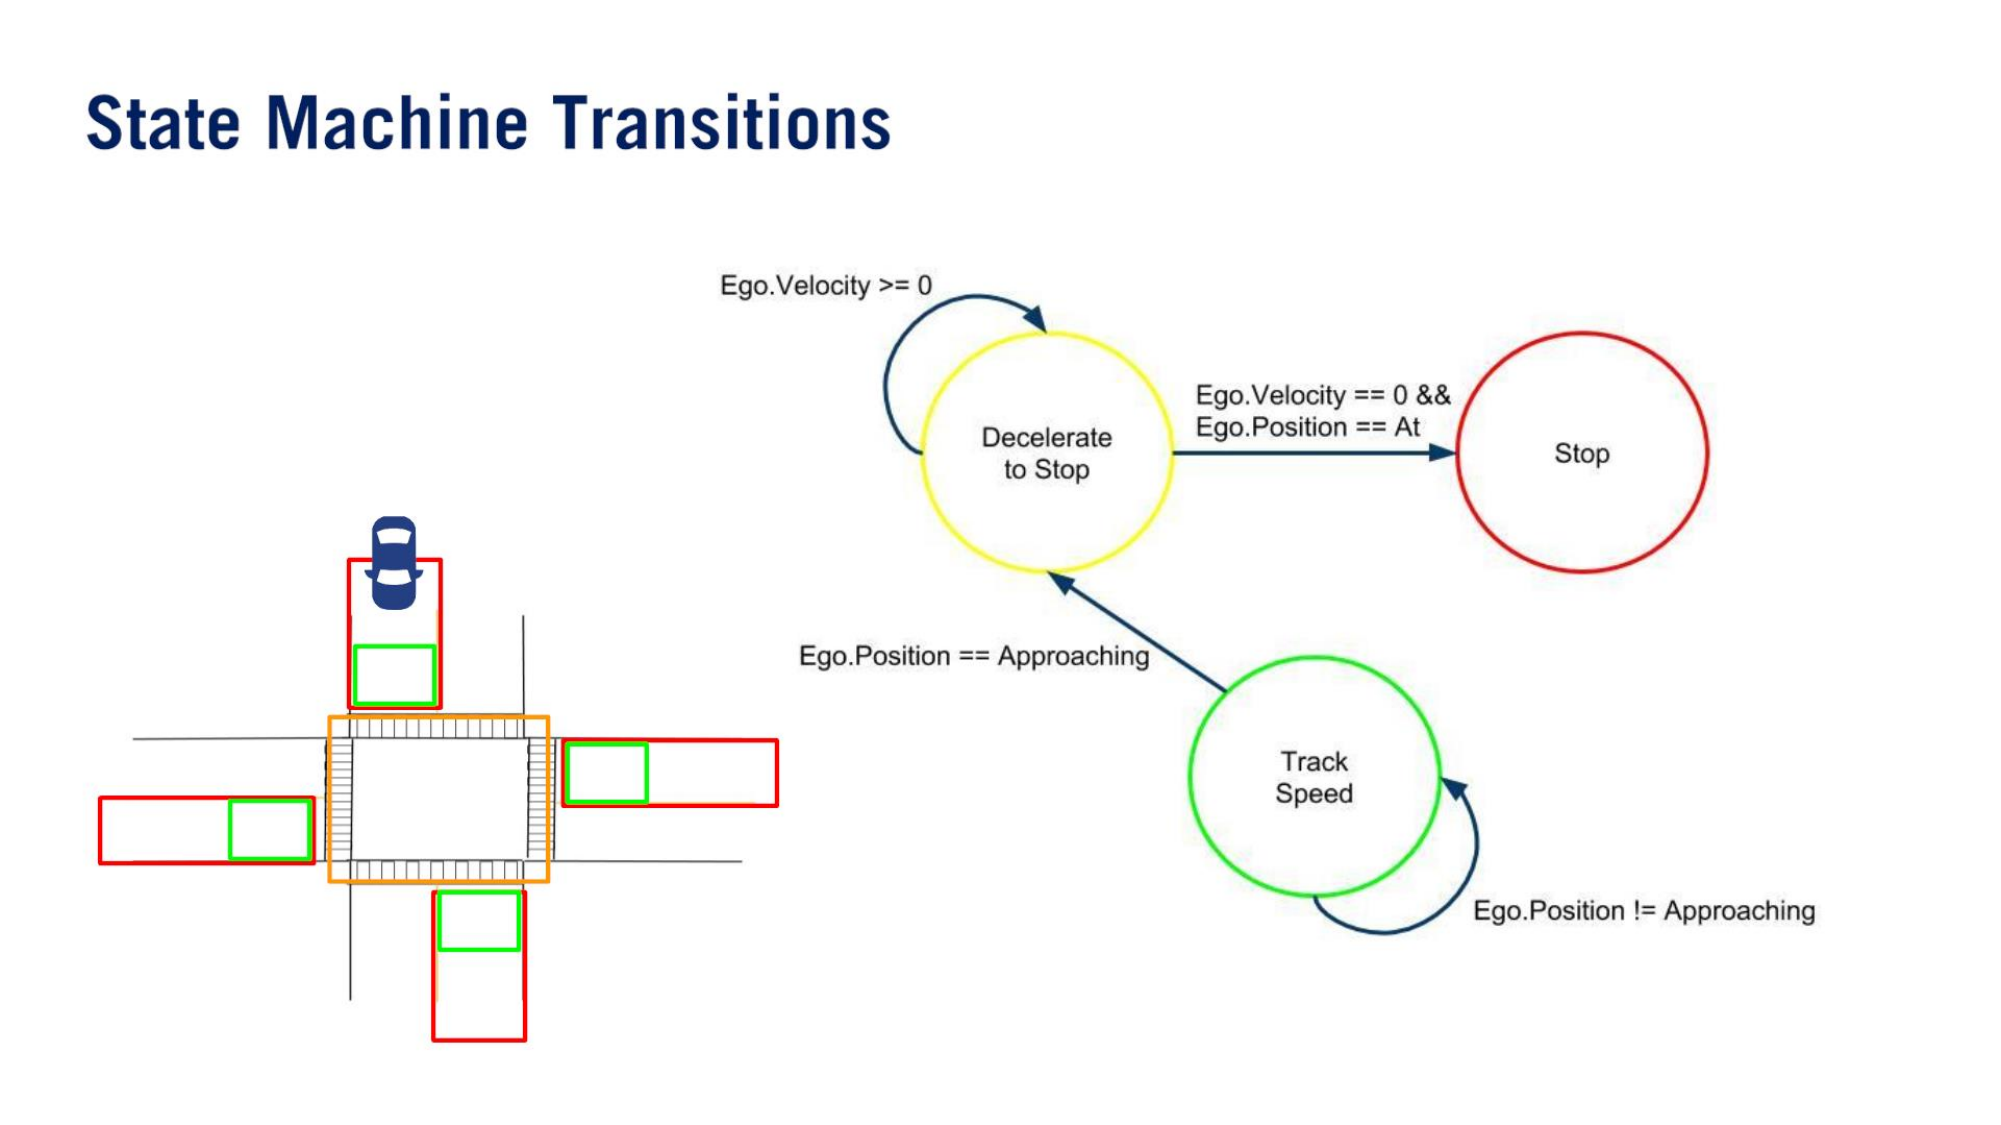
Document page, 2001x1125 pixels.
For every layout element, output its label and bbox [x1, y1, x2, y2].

text_box [0, 0, 2000, 1125]
